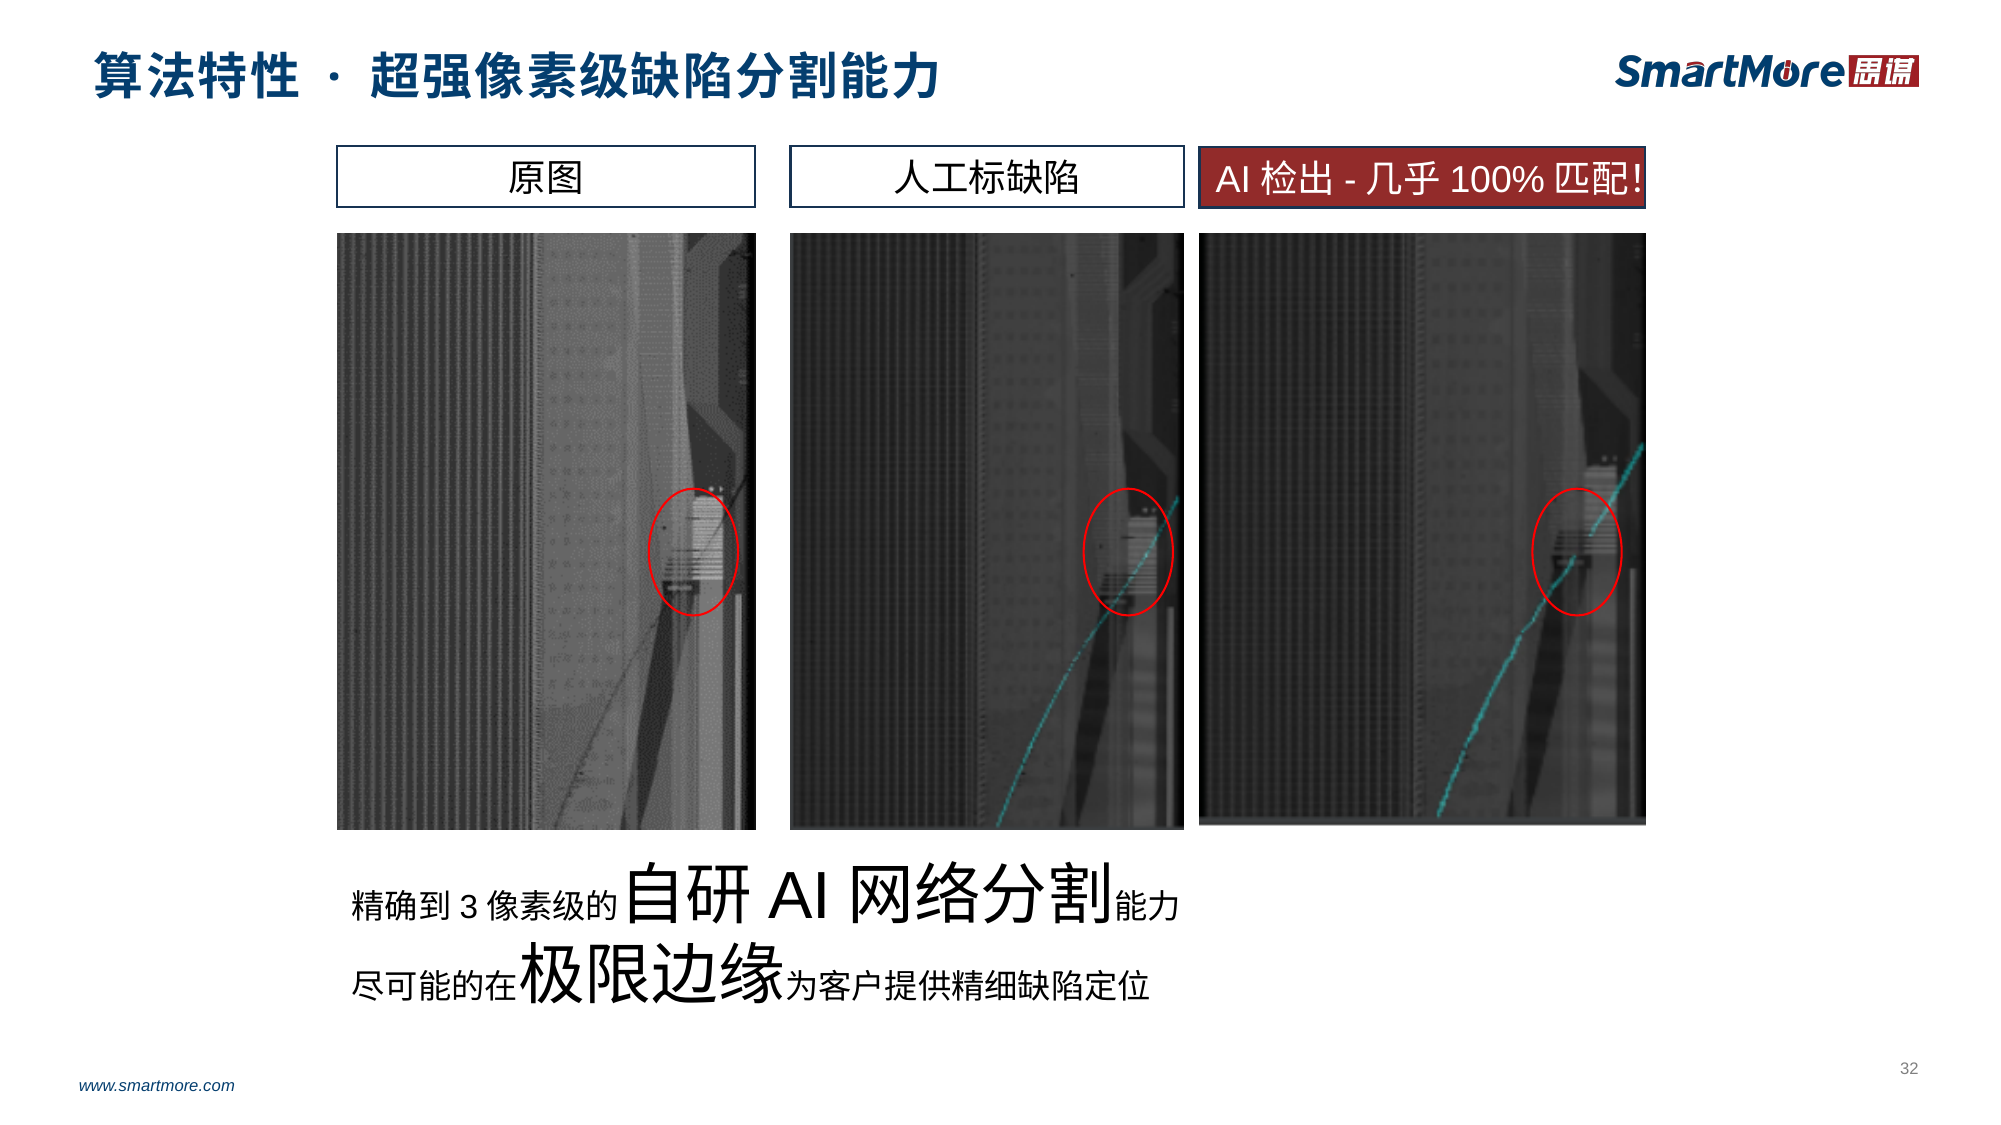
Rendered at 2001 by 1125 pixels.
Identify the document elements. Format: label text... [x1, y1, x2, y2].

picture [337, 233, 756, 830]
text_box 算法特性 · 超强像素级缺陷分割能力 [79, 37, 1615, 112]
picture [790, 233, 1184, 830]
picture [1615, 55, 1919, 87]
text_box 原图 [336, 145, 756, 208]
picture [1199, 233, 1646, 830]
text_box 精确到3像素级的自研AI网络分割能力 尽可能的在极限边缘为客户提供精细缺陷定位 [337, 844, 1646, 1019]
text_box AI检出-几乎100%匹配！ [1198, 146, 1646, 209]
text_box 人工标缺陷 [789, 145, 1185, 208]
